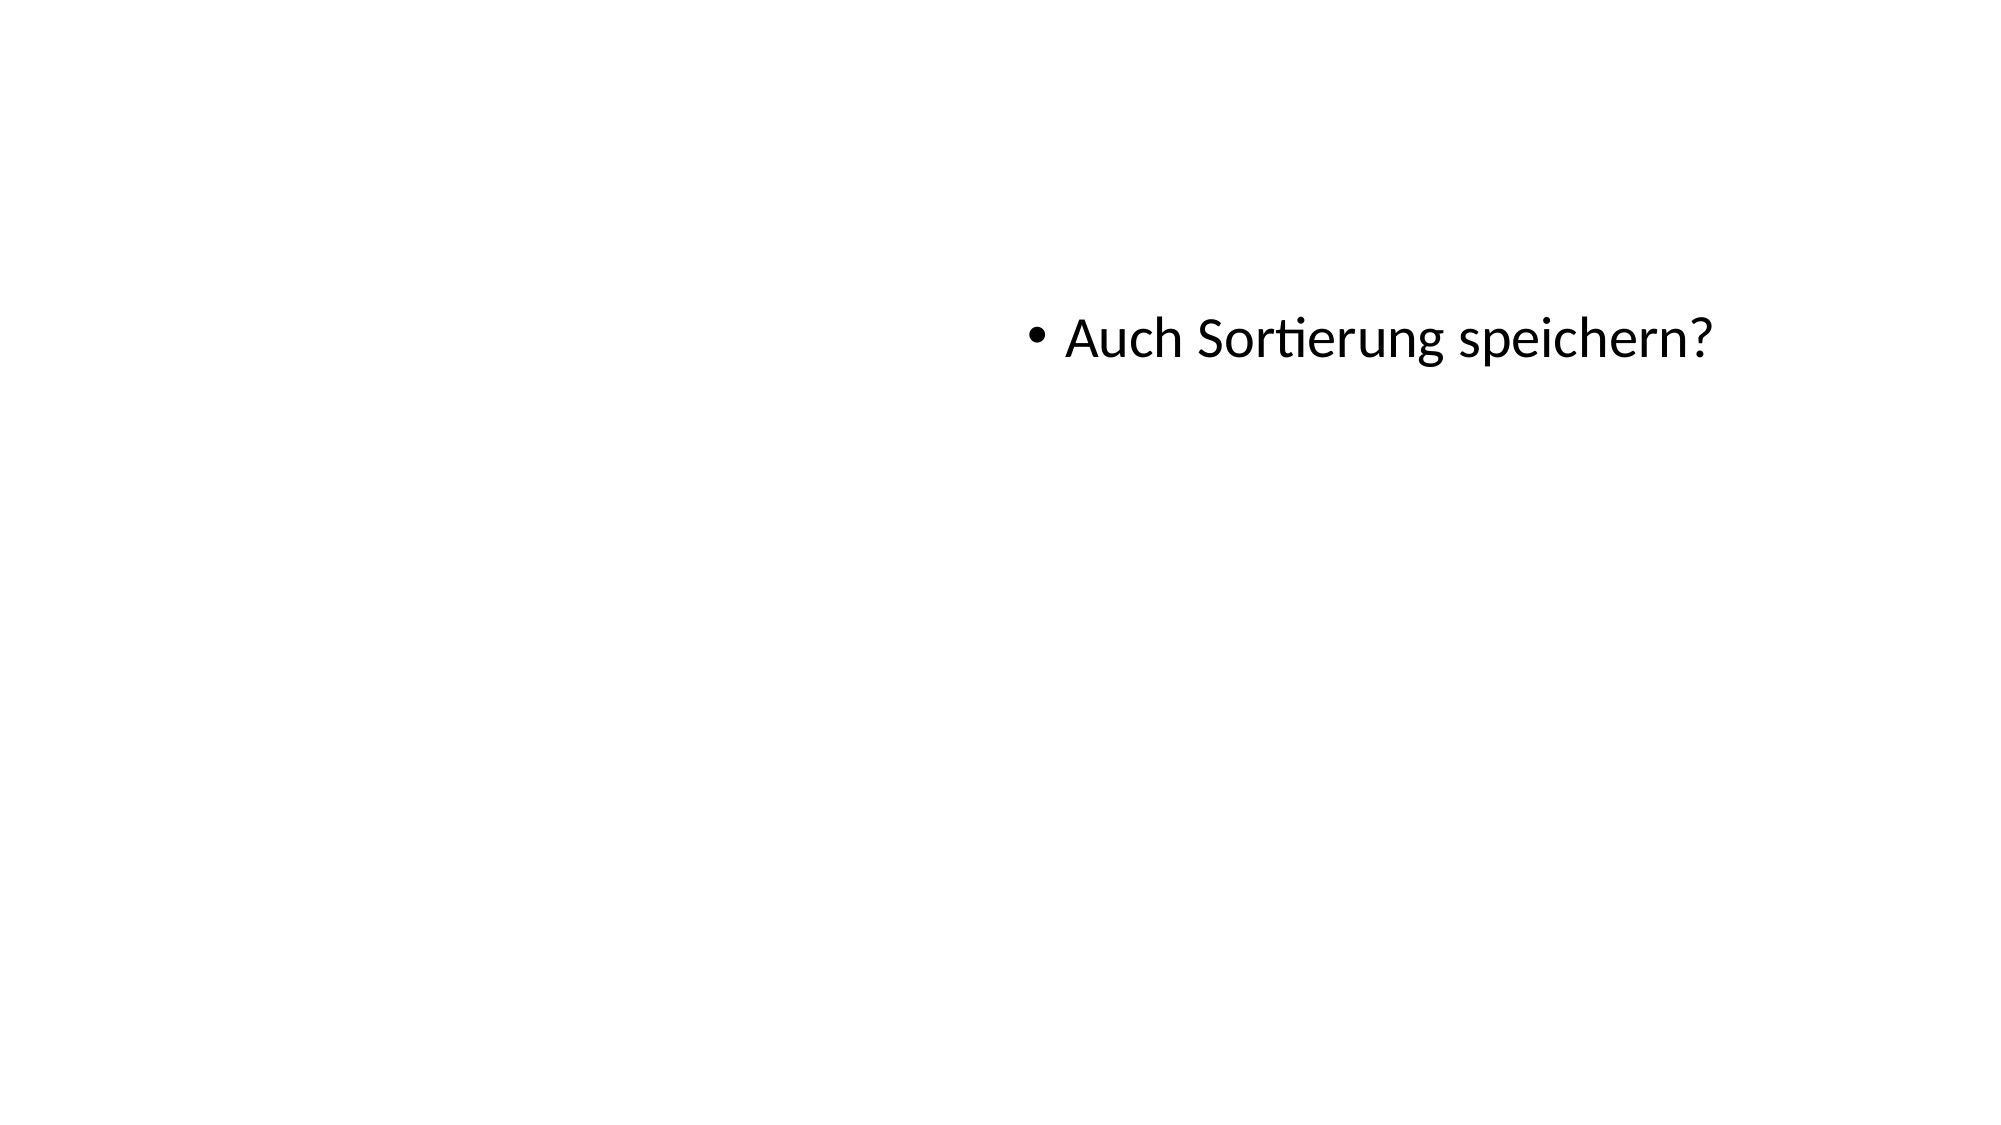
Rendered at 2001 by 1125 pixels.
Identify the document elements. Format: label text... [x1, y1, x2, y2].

list Auch Sortierung speichern? [1012, 299, 1863, 1014]
